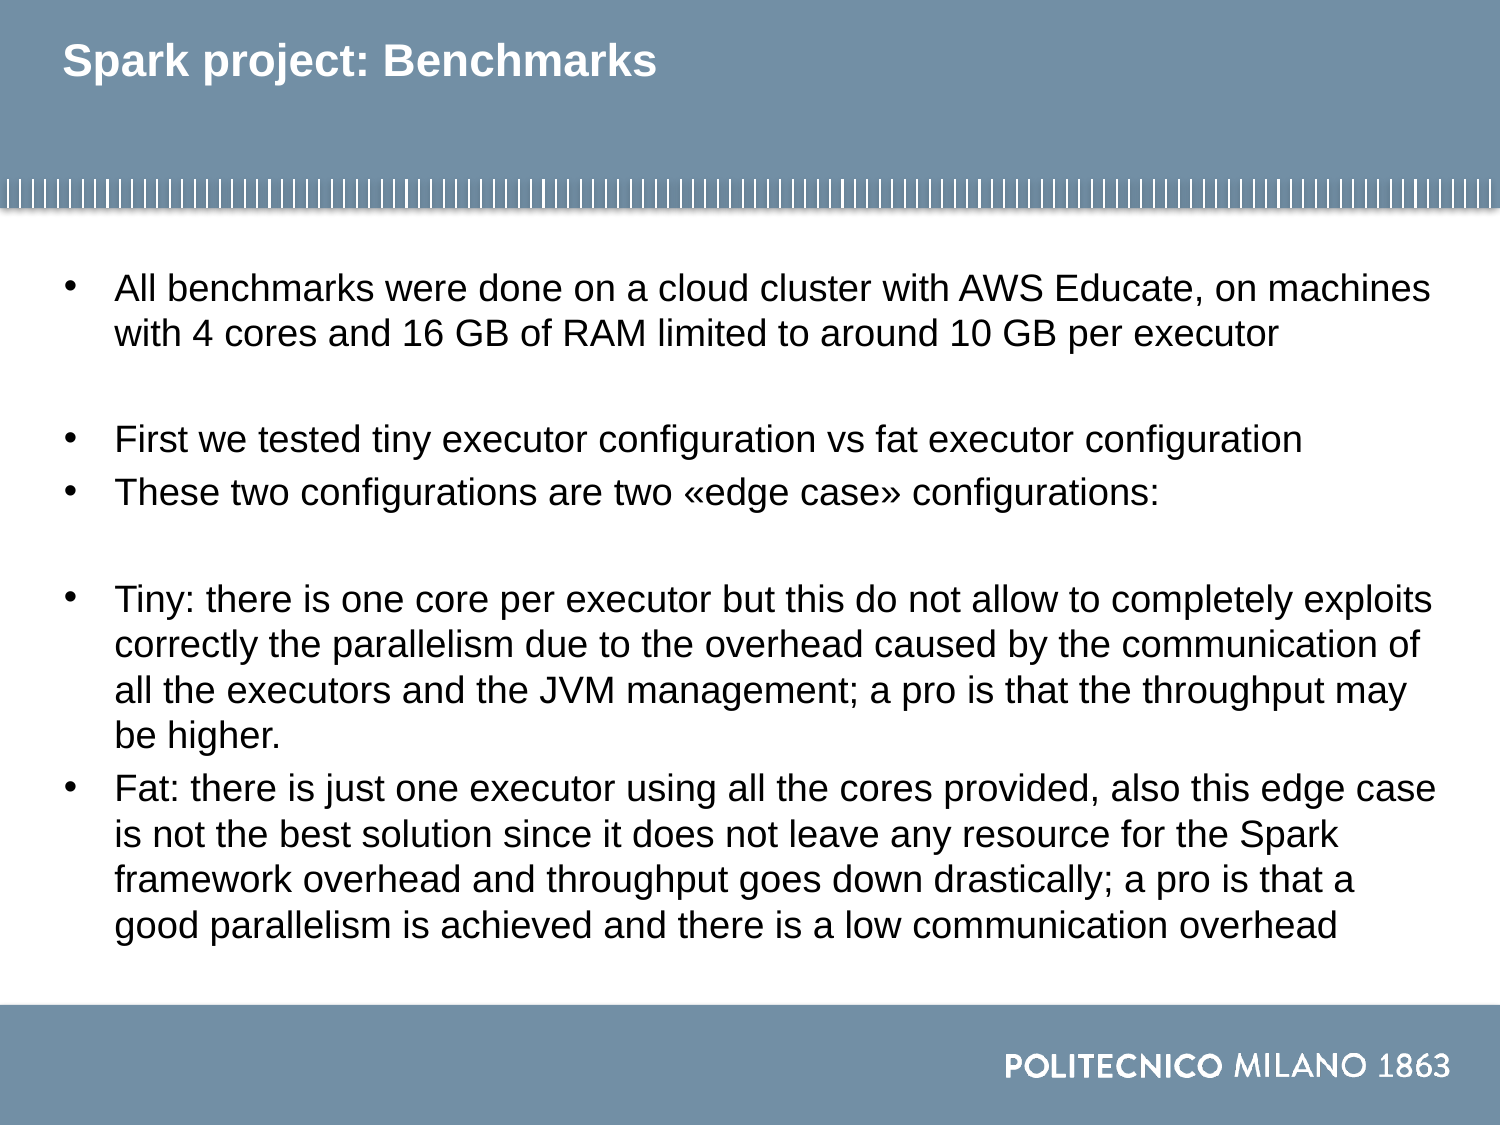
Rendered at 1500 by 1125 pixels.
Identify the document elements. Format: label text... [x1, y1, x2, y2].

list All benchmarks were done on a cloud cluster with AWS Educate, on machines with 4 cores and 16 GB of RAM limited to around 10 GB per executor First we tested tiny executor configuration vs fat executor configuration These two configurations are two «edge case» configurations: Tiny: there is one core per executor but this do not allow to completely exploits correctly the parallelism due to the overhead caused by the communication of all the executors and the JVM management; a pro is that the throughput may be higher. Fat: there is just one executor using all the cores provided, also this edge case is not the best solution since it does not leave any resource for the Spark framework overhead and throughput goes down drastically; a pro is that a good parallelism is achieved and there is a low communication overhead [48, 255, 1457, 995]
picture [999, 1041, 1456, 1089]
title Spark project: Benchmarks [47, 22, 1455, 161]
